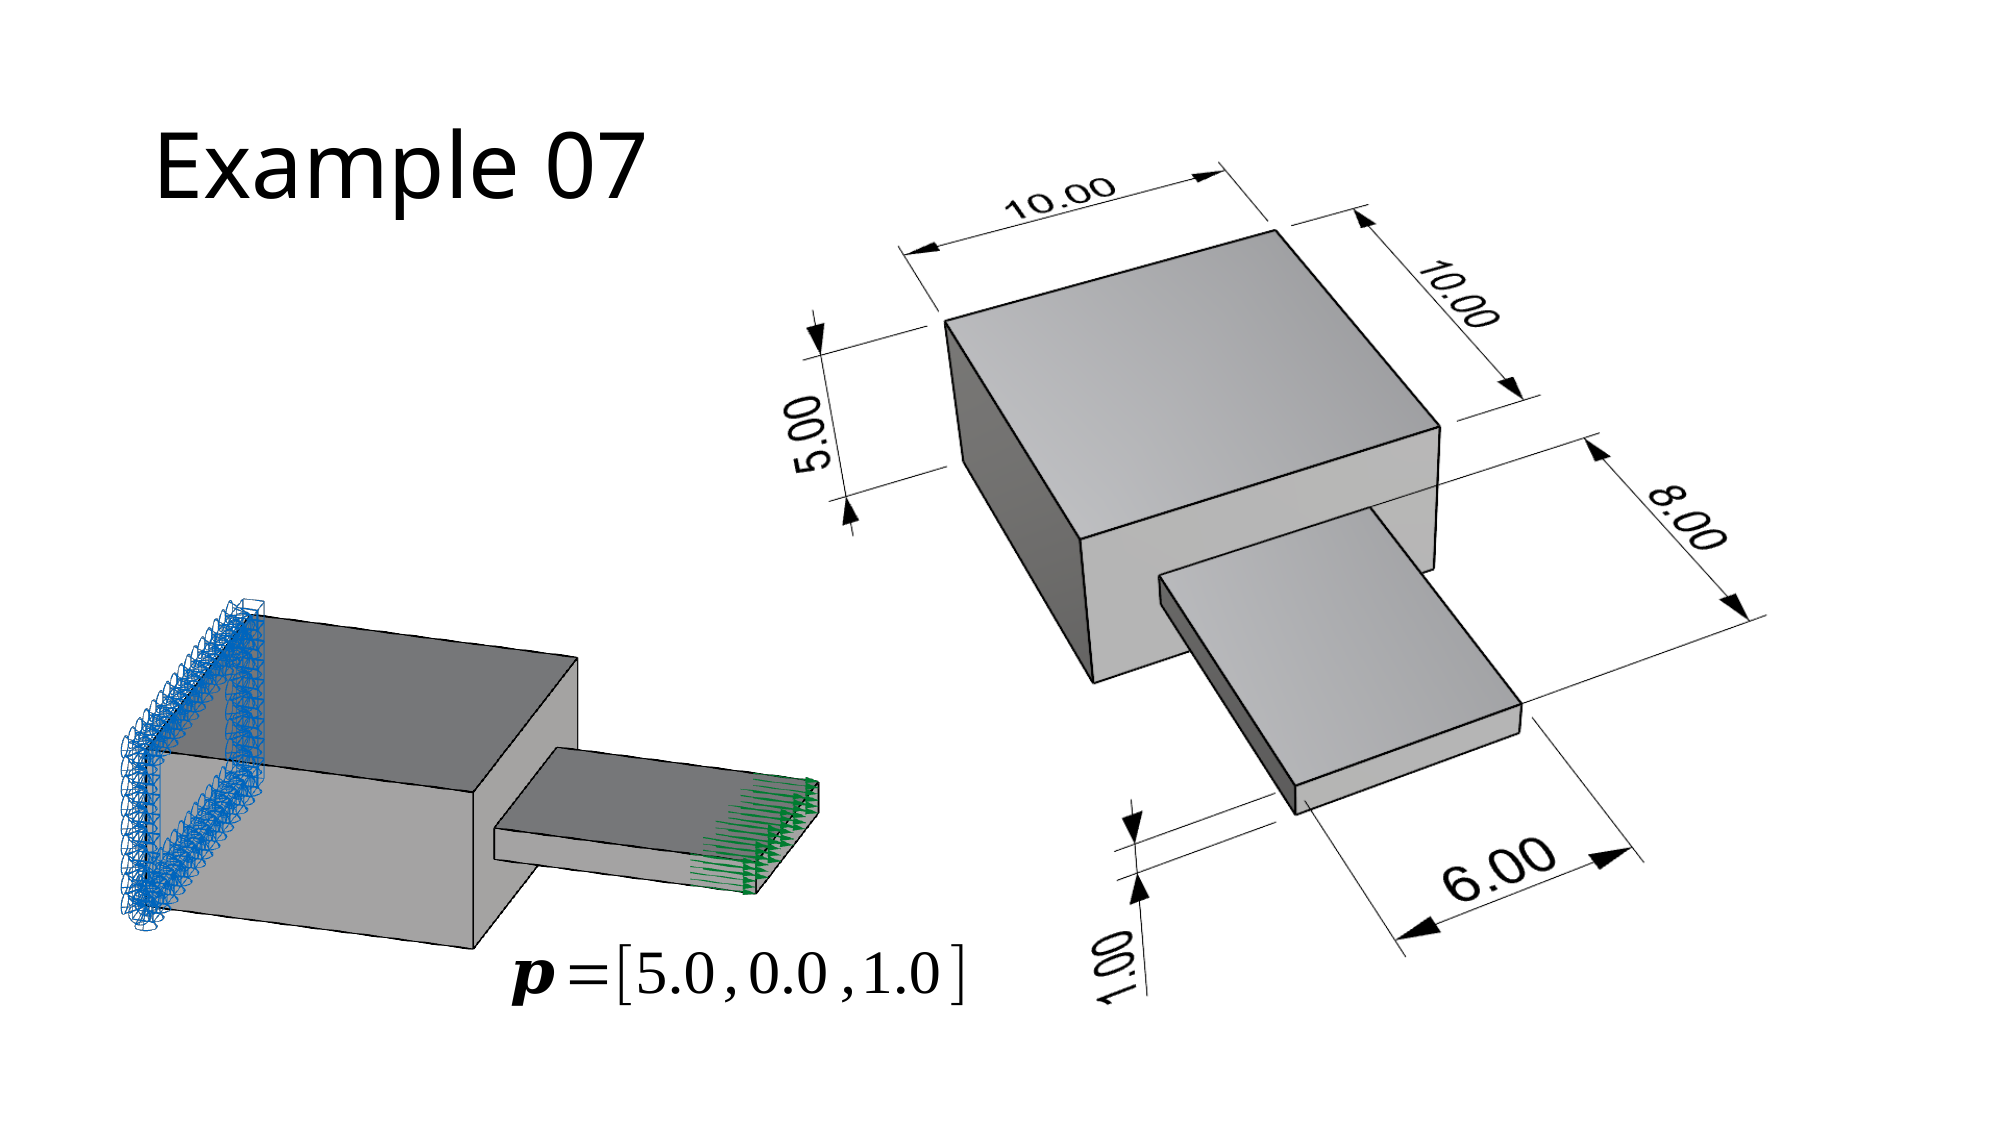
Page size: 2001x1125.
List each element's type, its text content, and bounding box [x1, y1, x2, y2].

title Example 07 [137, 59, 1863, 278]
picture [76, 79, 1878, 1066]
